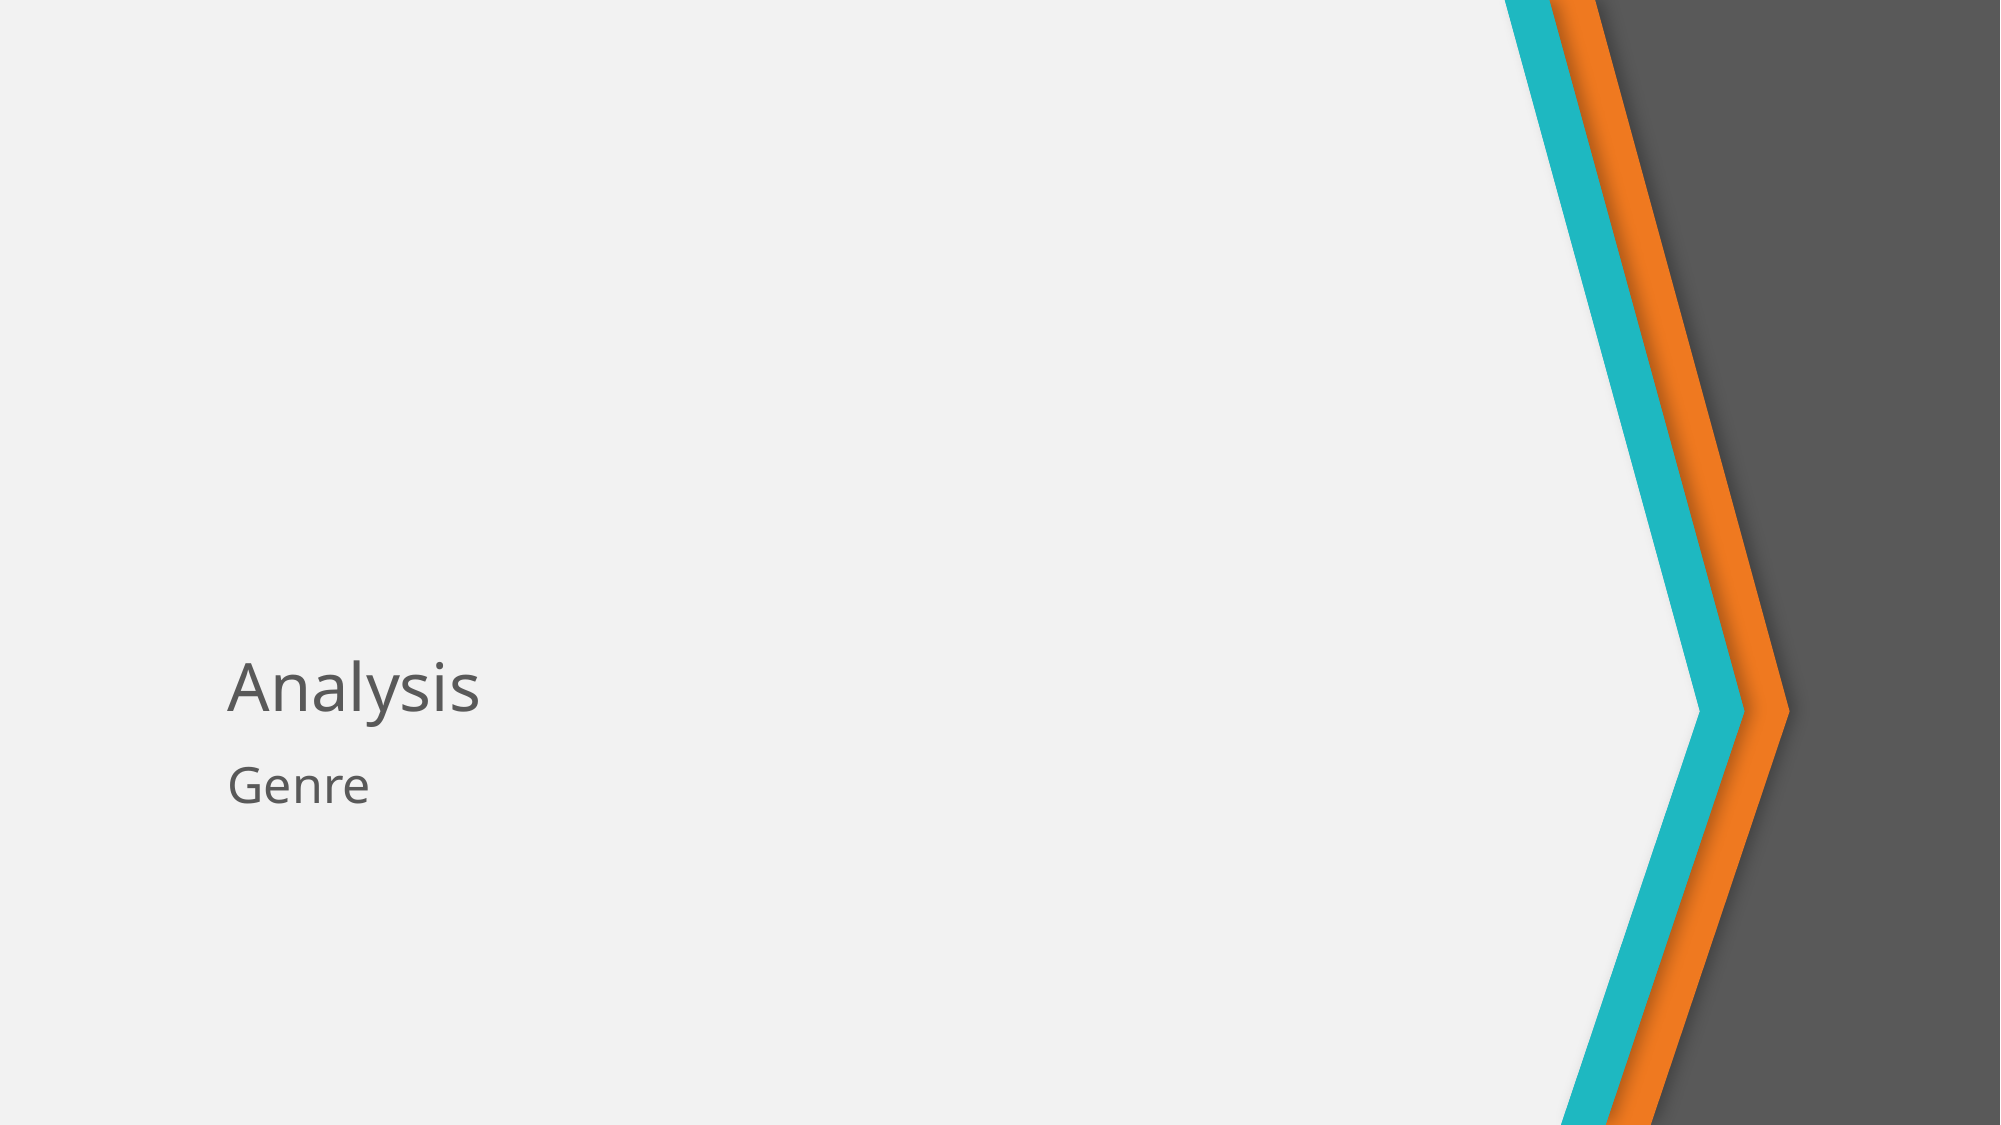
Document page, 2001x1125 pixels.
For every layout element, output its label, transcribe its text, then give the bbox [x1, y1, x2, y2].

list Genre [212, 752, 1533, 919]
title Analysis [212, 478, 1533, 734]
